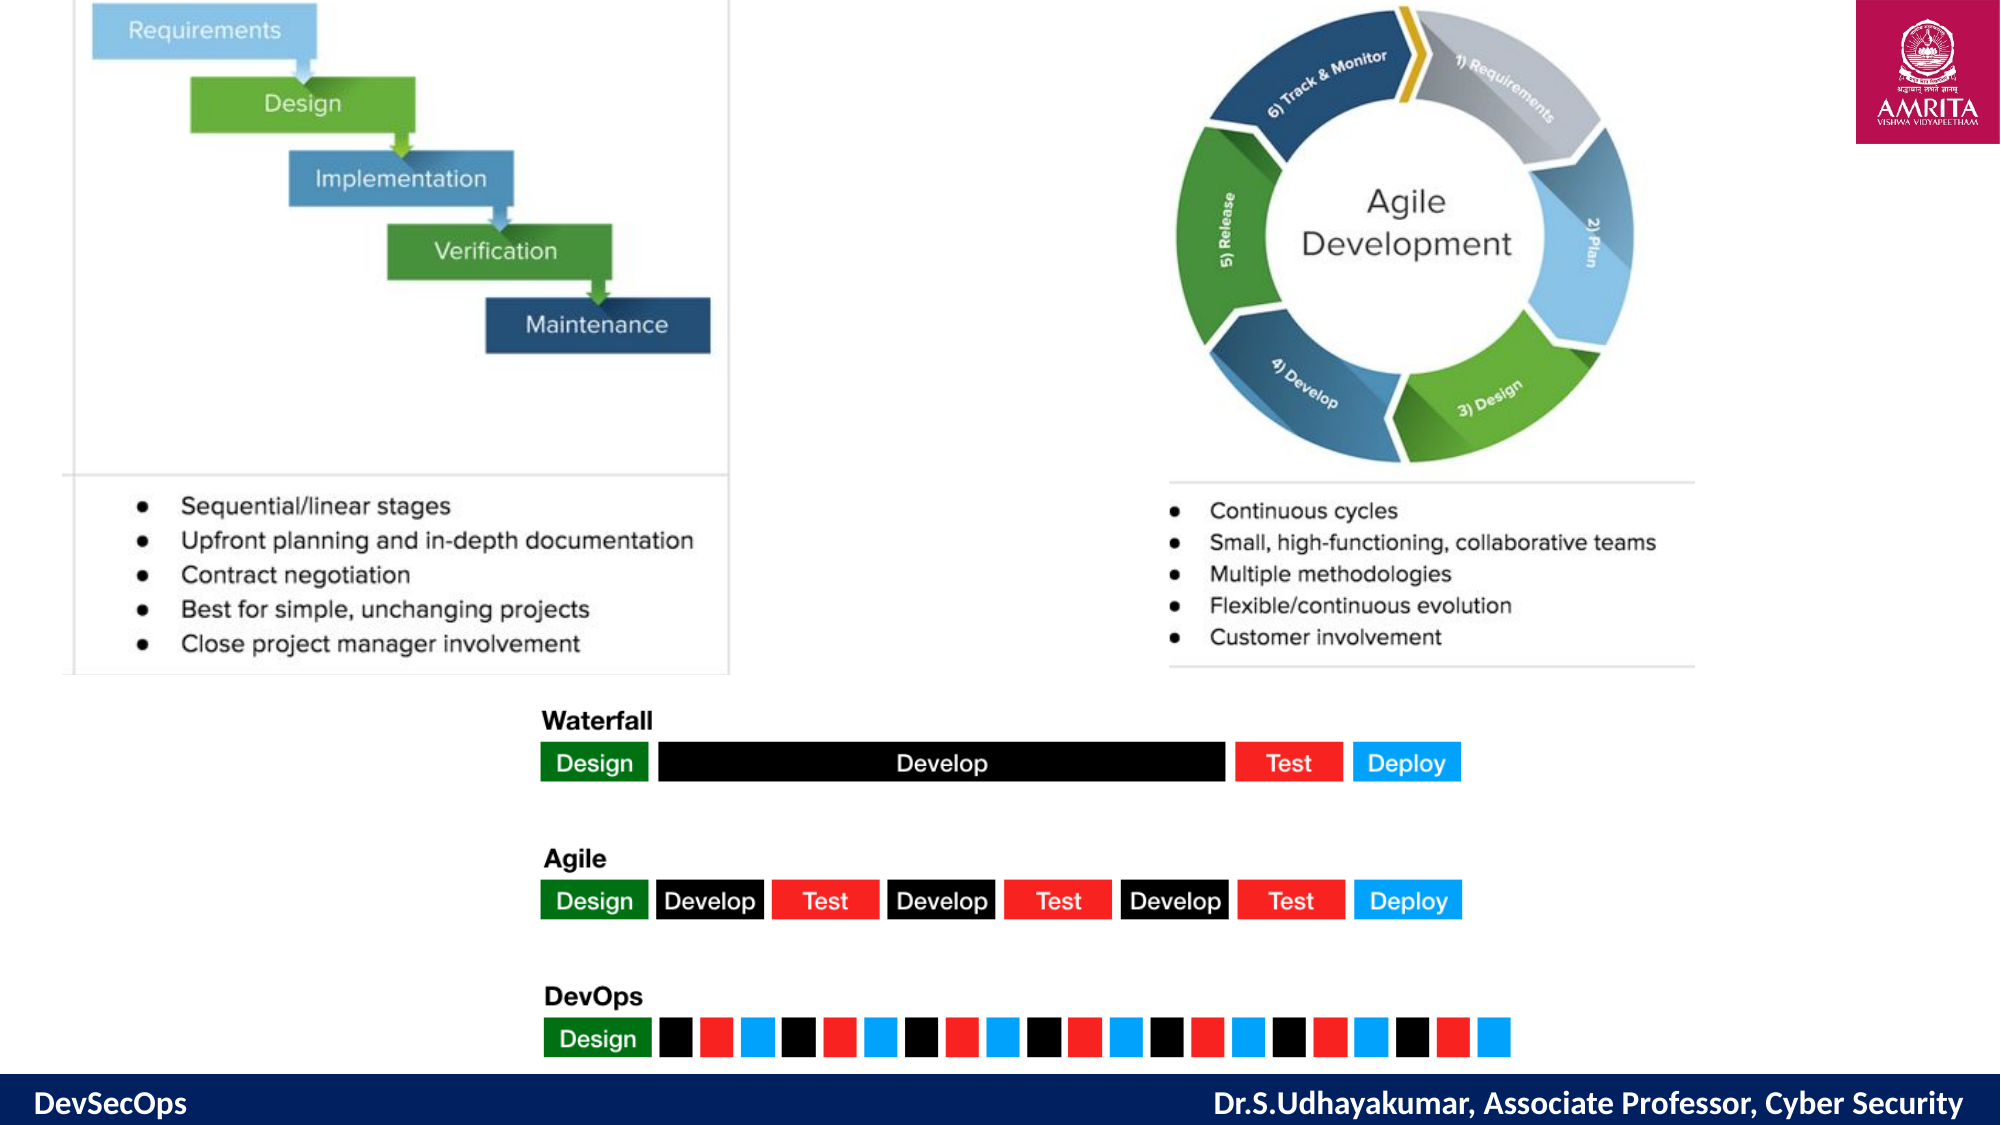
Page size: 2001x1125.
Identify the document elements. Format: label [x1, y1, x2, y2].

picture [511, 690, 1547, 1061]
picture [1169, 0, 1695, 675]
picture [61, 0, 731, 675]
picture [1856, 0, 2000, 144]
